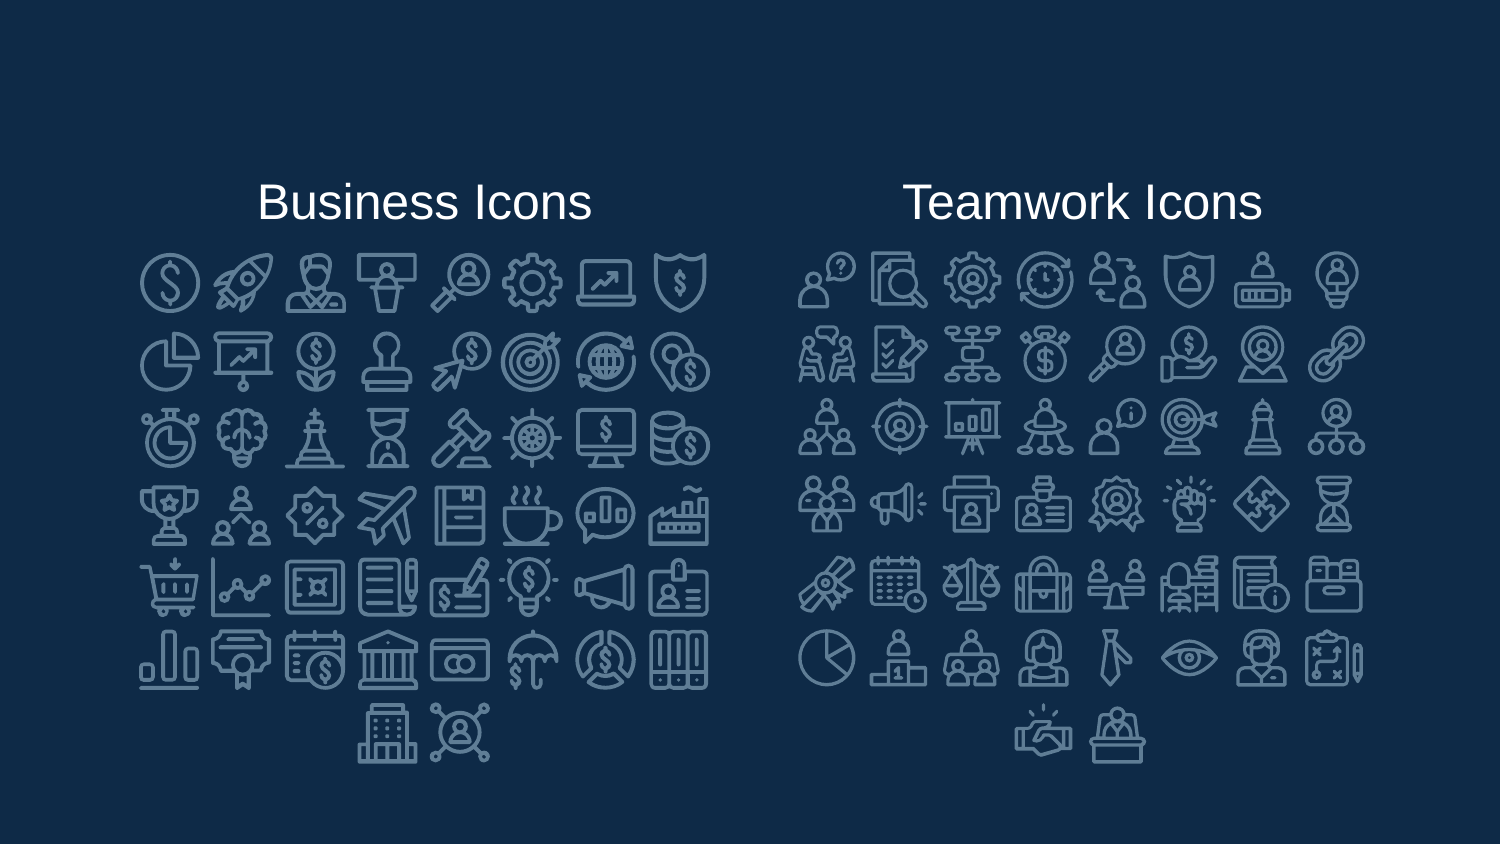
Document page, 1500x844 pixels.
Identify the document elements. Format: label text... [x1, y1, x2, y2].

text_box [648, 629, 709, 691]
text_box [501, 407, 563, 469]
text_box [798, 475, 856, 533]
text_box [1014, 555, 1073, 613]
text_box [797, 325, 857, 383]
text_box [357, 629, 419, 691]
text_box [357, 485, 417, 546]
text_box [1160, 555, 1219, 613]
text_box [942, 629, 1000, 687]
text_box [1304, 628, 1364, 687]
text_box [798, 397, 856, 456]
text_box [430, 331, 492, 393]
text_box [139, 331, 201, 392]
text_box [1088, 251, 1147, 309]
text_box [500, 331, 561, 392]
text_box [138, 629, 200, 691]
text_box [1088, 397, 1147, 456]
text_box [1018, 325, 1072, 383]
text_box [429, 556, 491, 618]
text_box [501, 252, 563, 314]
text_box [648, 557, 710, 617]
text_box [943, 251, 1002, 309]
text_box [1237, 325, 1289, 383]
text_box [1236, 628, 1287, 687]
text_box [1088, 706, 1147, 764]
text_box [357, 702, 418, 764]
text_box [1014, 703, 1073, 758]
text_box [356, 252, 417, 313]
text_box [429, 252, 493, 314]
text_box [284, 407, 345, 469]
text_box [212, 252, 274, 313]
text_box [1244, 397, 1282, 456]
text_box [1163, 251, 1215, 309]
text_box [1016, 397, 1074, 456]
text_box [942, 557, 1001, 611]
text_box [1307, 397, 1366, 456]
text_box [140, 407, 200, 469]
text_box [284, 485, 345, 546]
title Business Icons [139, 154, 711, 234]
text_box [649, 410, 711, 466]
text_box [869, 555, 928, 614]
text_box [285, 252, 347, 314]
text_box [1018, 629, 1069, 687]
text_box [1087, 325, 1148, 383]
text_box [575, 629, 637, 690]
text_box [1160, 325, 1219, 383]
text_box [502, 485, 564, 547]
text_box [139, 484, 199, 547]
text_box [284, 629, 346, 691]
text_box [1232, 475, 1290, 533]
text_box [1160, 397, 1218, 456]
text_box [798, 555, 856, 613]
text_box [1232, 555, 1291, 613]
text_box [575, 258, 637, 307]
text_box [798, 629, 856, 687]
text_box [1315, 251, 1359, 309]
text_box [944, 325, 1002, 383]
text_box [366, 407, 410, 469]
text_box [1308, 325, 1366, 383]
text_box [1233, 251, 1292, 309]
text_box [574, 331, 638, 392]
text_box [429, 638, 491, 682]
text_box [870, 397, 929, 456]
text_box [1087, 558, 1146, 610]
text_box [869, 481, 928, 526]
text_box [139, 252, 201, 314]
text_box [212, 331, 274, 393]
text_box [871, 251, 929, 309]
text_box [943, 397, 1002, 456]
text_box [1100, 629, 1133, 687]
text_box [430, 407, 493, 469]
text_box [296, 331, 336, 392]
text_box [361, 331, 413, 392]
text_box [1305, 555, 1363, 613]
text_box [649, 331, 711, 393]
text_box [648, 485, 710, 547]
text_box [498, 556, 559, 618]
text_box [1016, 250, 1074, 309]
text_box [942, 475, 1001, 533]
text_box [1160, 639, 1219, 677]
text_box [357, 557, 419, 617]
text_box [797, 251, 857, 309]
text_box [870, 325, 929, 383]
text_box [210, 629, 272, 691]
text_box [869, 628, 928, 687]
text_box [653, 252, 707, 314]
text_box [429, 702, 491, 763]
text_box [139, 556, 200, 618]
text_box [507, 629, 559, 691]
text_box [434, 485, 486, 546]
text_box [1315, 475, 1353, 533]
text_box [1014, 475, 1073, 533]
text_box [210, 556, 272, 618]
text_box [210, 485, 272, 546]
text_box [575, 486, 636, 545]
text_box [284, 559, 346, 615]
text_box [1087, 475, 1146, 533]
title Teamwork Icons [797, 154, 1369, 234]
text_box [574, 563, 635, 611]
text_box [216, 408, 268, 469]
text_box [1162, 475, 1217, 533]
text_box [575, 407, 637, 469]
